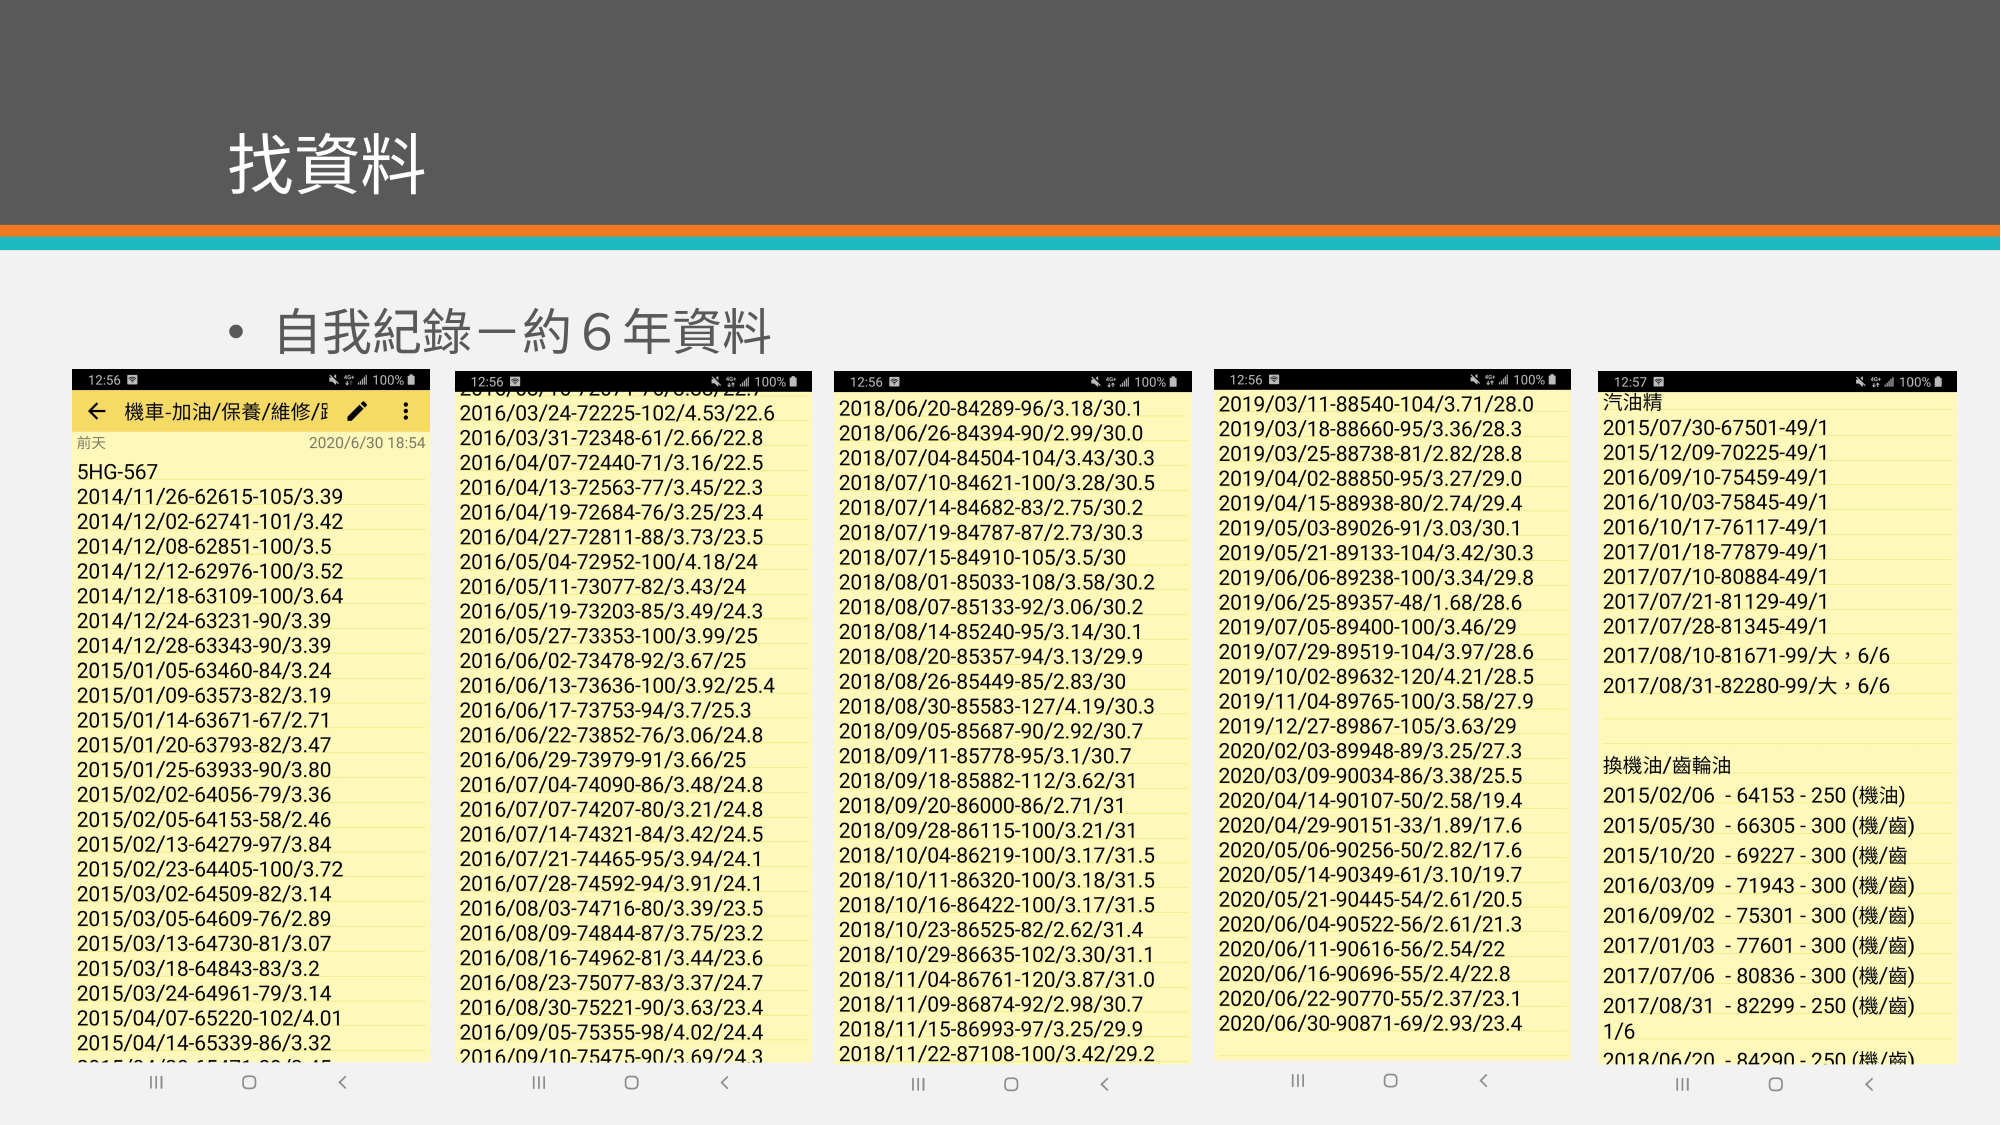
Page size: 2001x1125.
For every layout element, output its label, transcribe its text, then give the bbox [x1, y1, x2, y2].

picture [1598, 371, 1957, 1106]
picture [1214, 369, 1571, 1102]
list 自我紀錄－約６年資料 [212, 299, 1788, 1013]
picture [72, 369, 430, 1104]
title 找資料 [212, 41, 1788, 212]
picture [455, 371, 812, 1104]
picture [834, 371, 1192, 1106]
